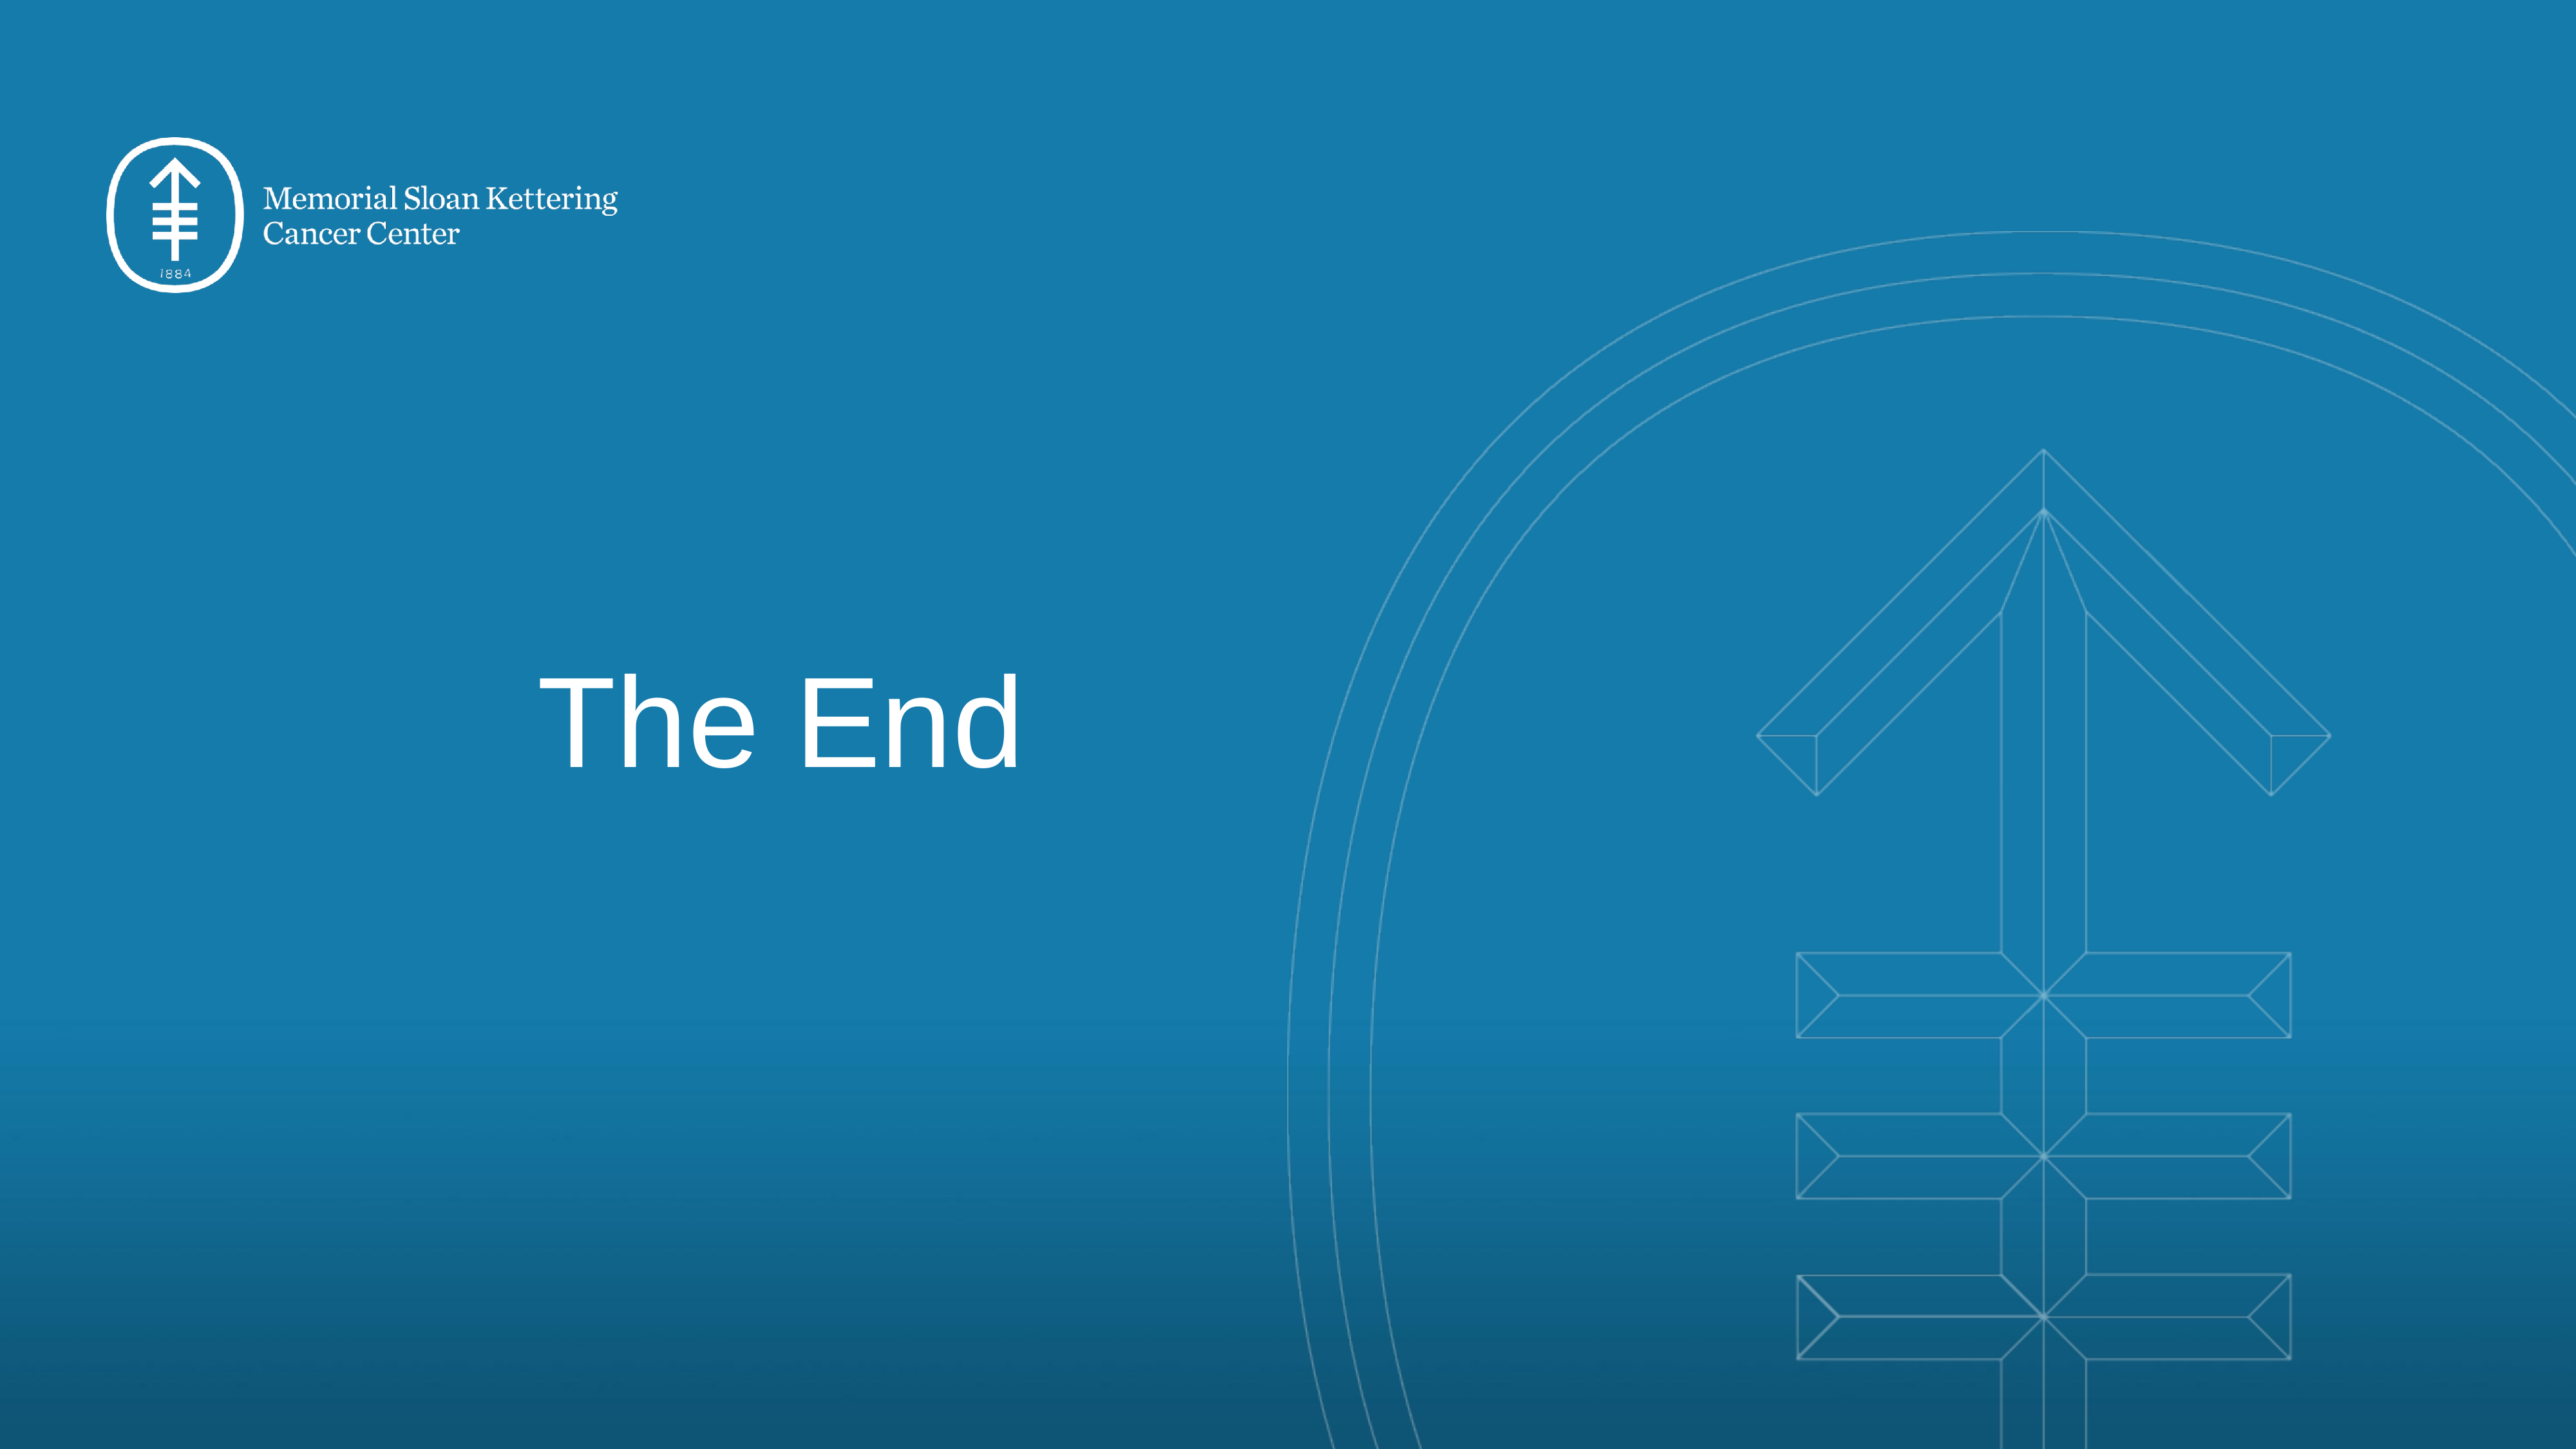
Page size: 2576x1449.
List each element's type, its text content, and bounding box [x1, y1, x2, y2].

list The End [513, 623, 2063, 889]
picture [0, 0, 2576, 1449]
